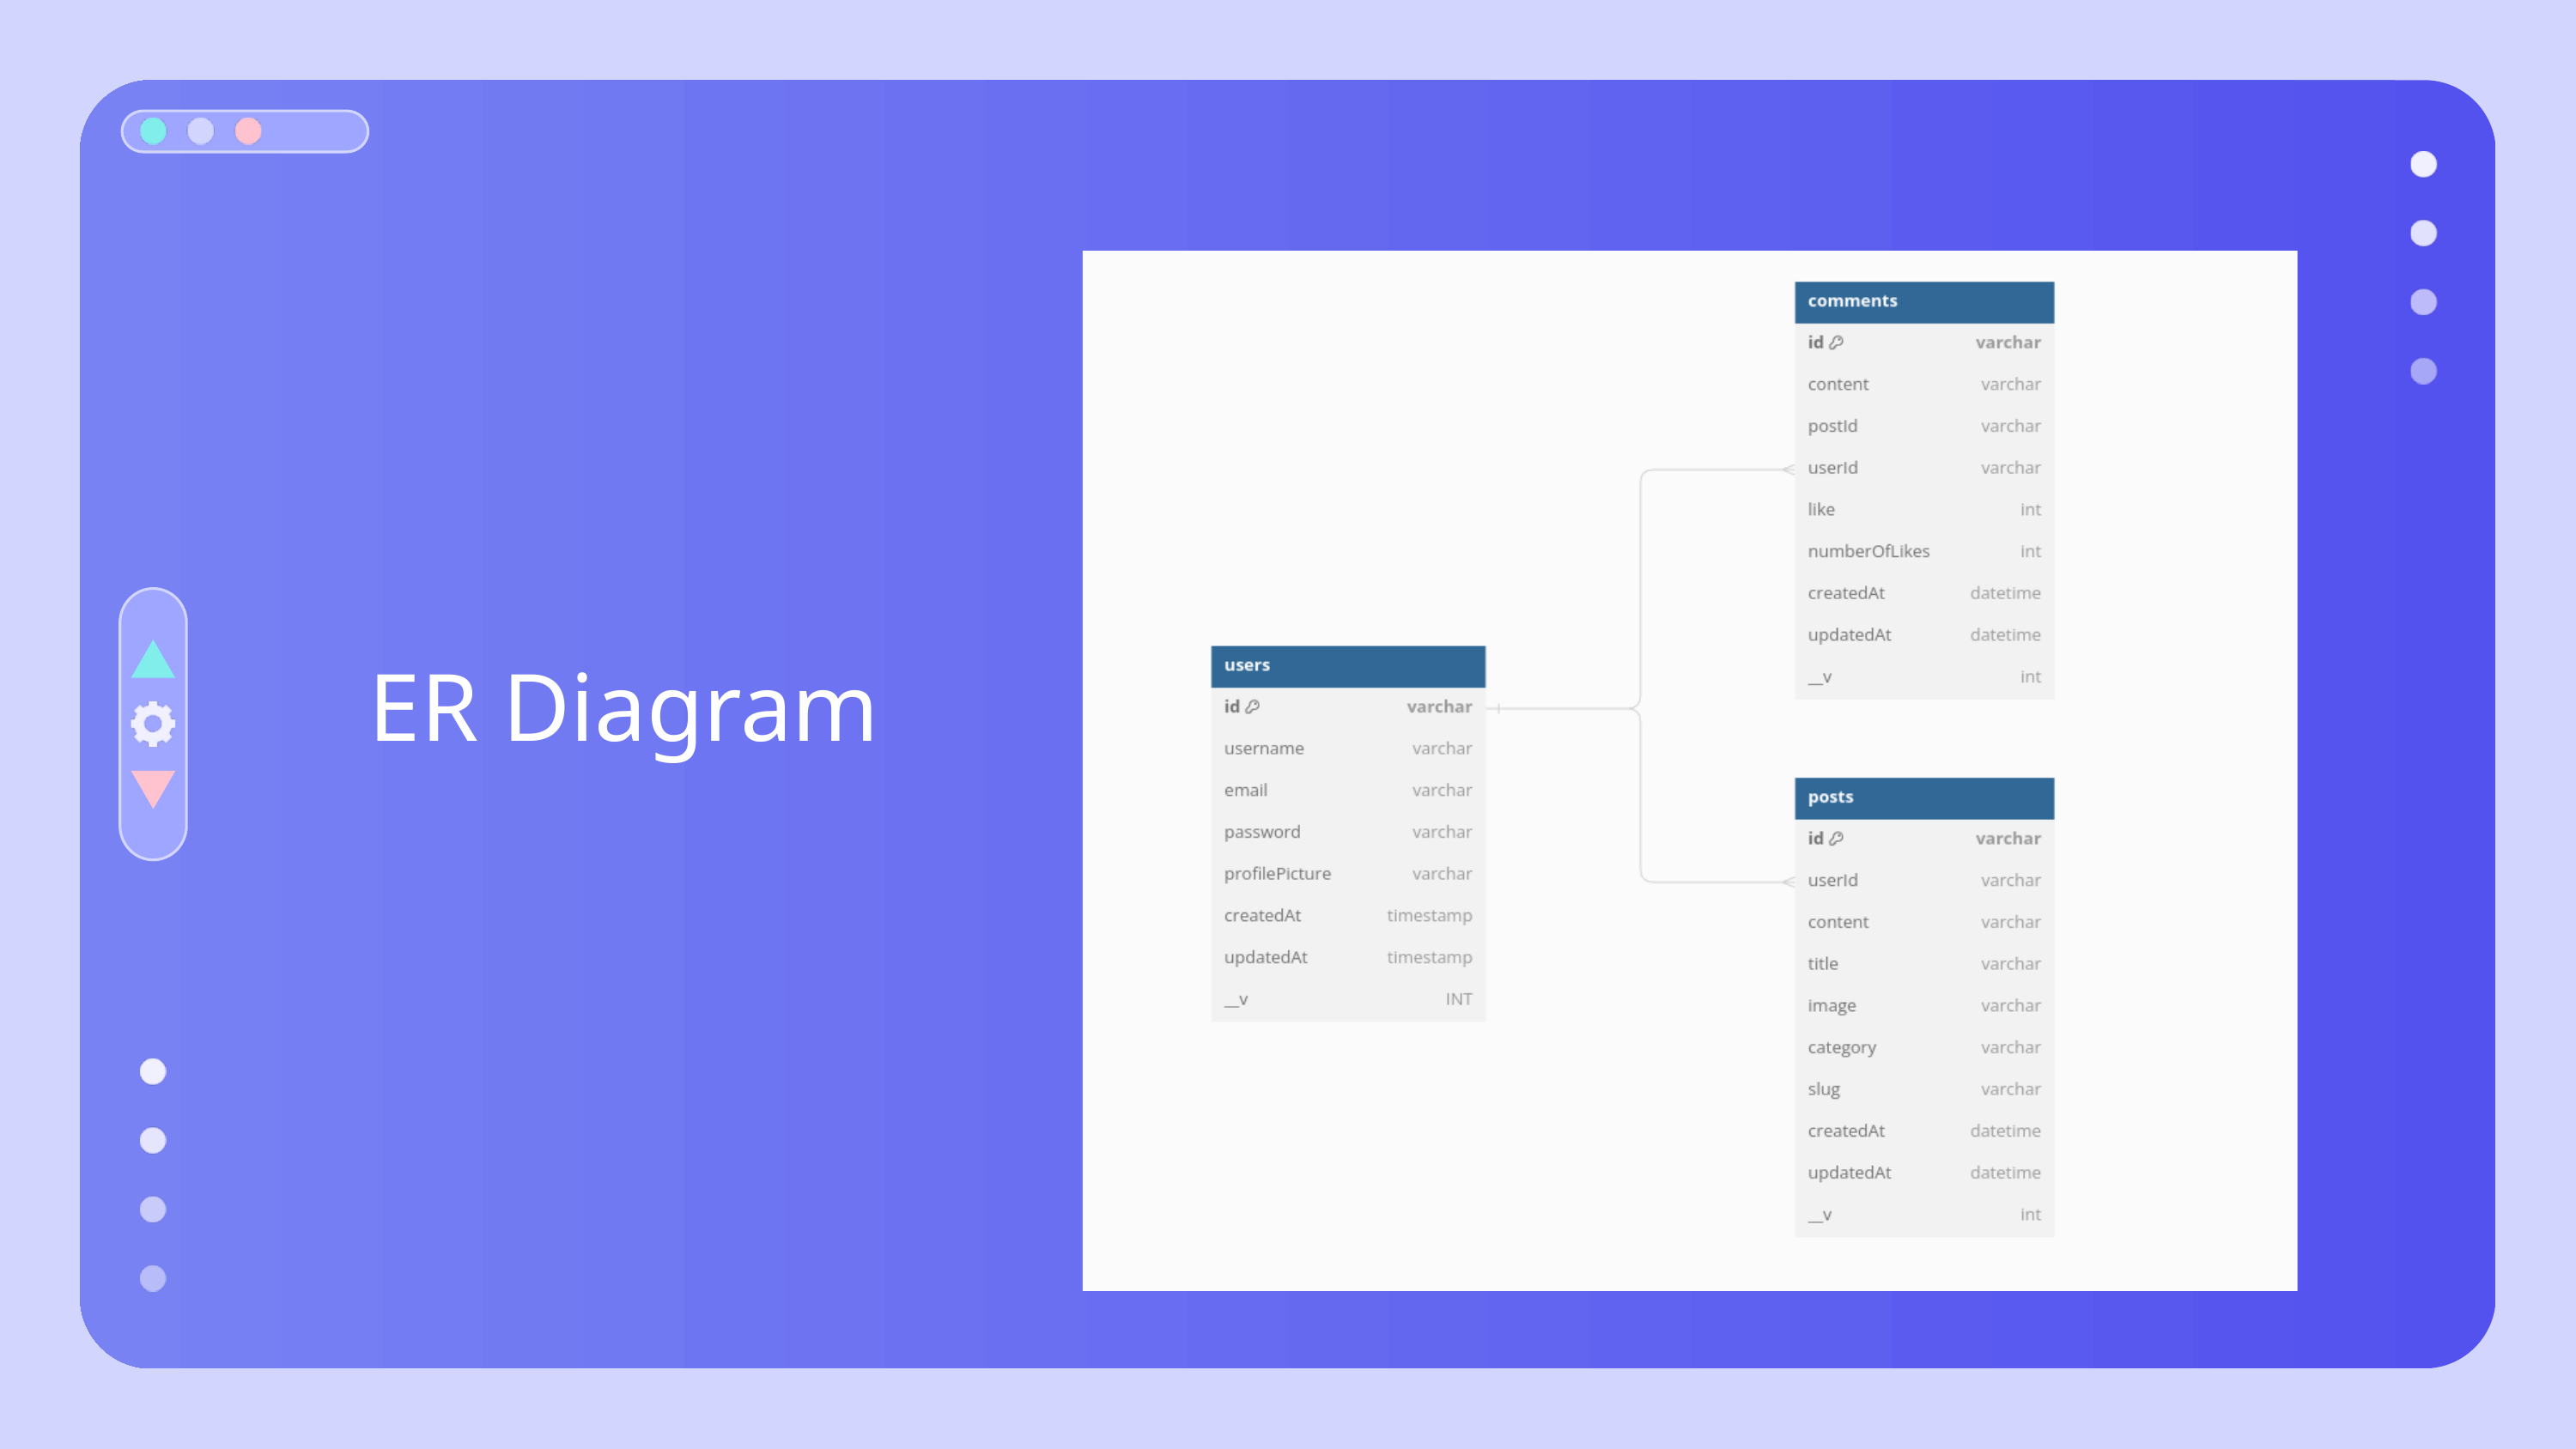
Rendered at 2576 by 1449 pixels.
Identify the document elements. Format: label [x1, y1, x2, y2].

text_box [131, 639, 176, 678]
text_box [15, 689, 291, 760]
text_box [131, 770, 176, 809]
text_box [79, 80, 2496, 1369]
text_box [120, 109, 370, 154]
